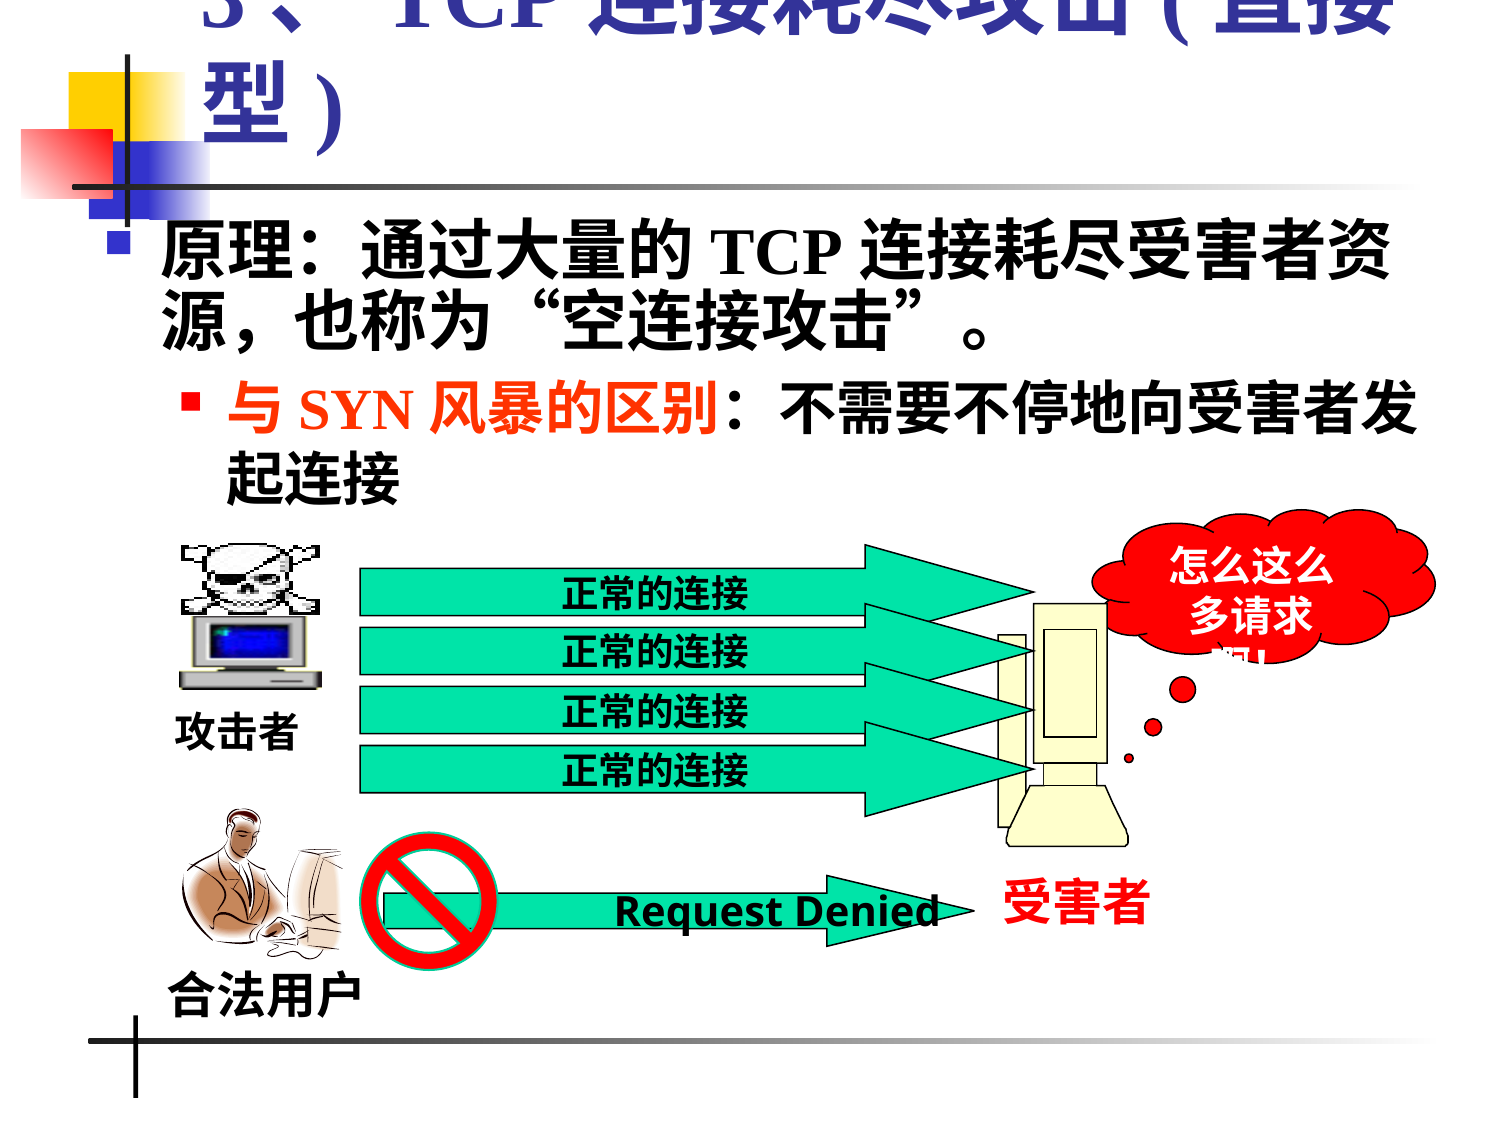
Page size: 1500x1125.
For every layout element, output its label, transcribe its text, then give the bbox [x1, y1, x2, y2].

text_box 怎么这么多请求啊！ [1169, 676, 1196, 703]
text_box 怎么这么多请求啊！ [1144, 718, 1162, 736]
text_box 怎么这么多请求啊！ [1092, 509, 1436, 664]
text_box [162, 512, 340, 690]
text_box 受害者 [987, 863, 1168, 939]
title 3、TCP连接耗尽攻击(直接型) [185, 33, 1435, 164]
text_box 正常的连接 [360, 544, 1034, 621]
list 原理：通过大量的TCP连接耗尽受害者资源，也称为“空连接攻击”。 与SYN风暴的区别：不需要不停地向受害者发起连接 [88, 209, 1440, 1073]
text_box 正常的连接 [360, 721, 1034, 817]
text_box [359, 832, 958, 971]
text_box [963, 908, 975, 914]
text_box 正常的连接 [360, 662, 1034, 740]
picture [177, 807, 343, 962]
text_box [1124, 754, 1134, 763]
text_box 攻击者 [159, 698, 315, 763]
text_box 合法用户 [151, 955, 382, 1031]
text_box [998, 603, 1129, 847]
text_box 正常的连接 [360, 603, 1034, 680]
